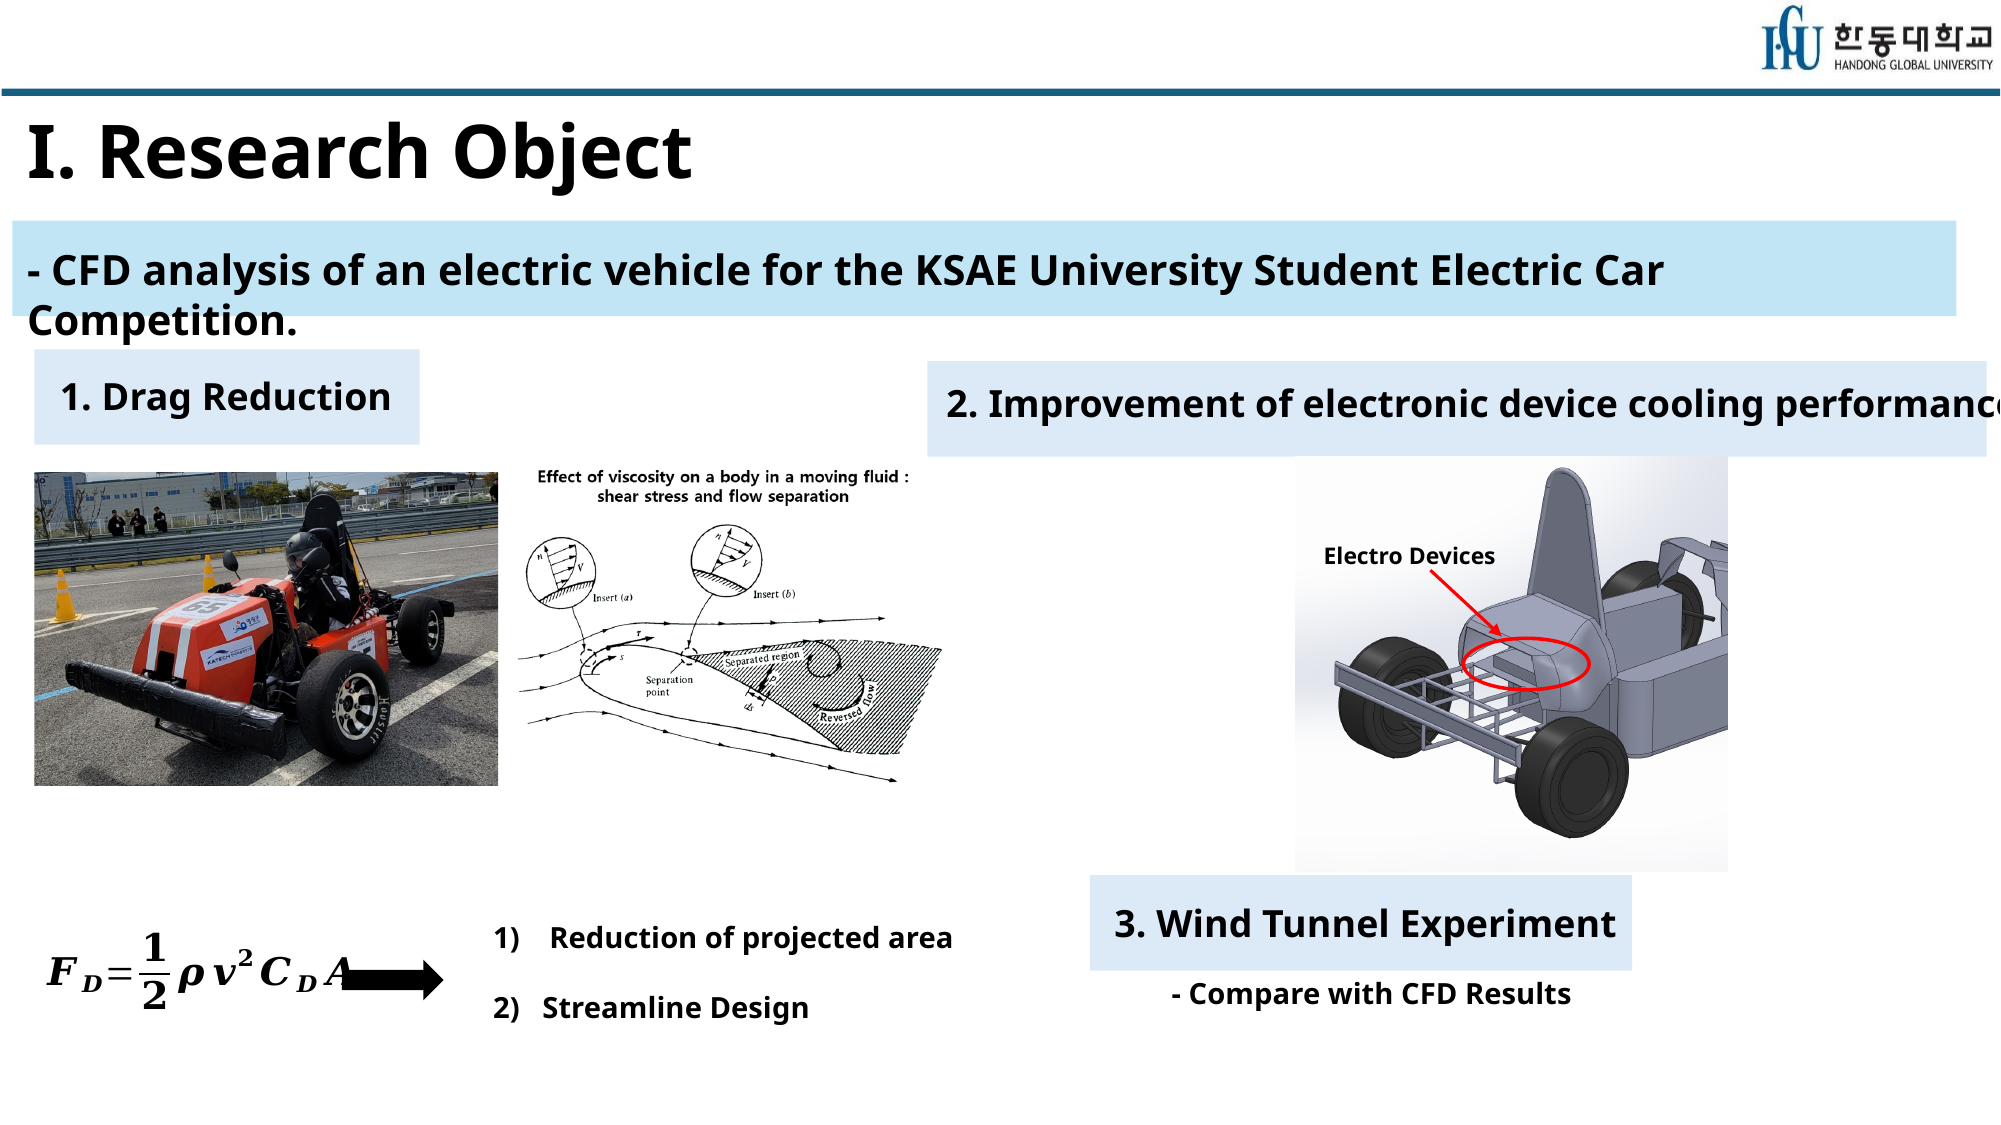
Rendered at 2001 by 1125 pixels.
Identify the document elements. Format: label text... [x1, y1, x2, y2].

text_box - CFD analysis of an electric vehicle for the KSAE University Student Electric Car Competition. [12, 236, 1944, 352]
text_box [926, 360, 1988, 458]
text_box 2. Improvement of electronic device cooling performance [931, 372, 2000, 433]
text_box [1089, 874, 1634, 972]
picture [1754, 0, 2000, 76]
picture [512, 463, 946, 795]
text_box 1. Drag Reduction [45, 365, 691, 425]
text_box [1294, 456, 1729, 872]
text_box 3. Wind Tunnel Experiment [1099, 893, 1766, 953]
picture [33, 472, 499, 787]
text_box Reduction of projected area 2) Streamline Design [478, 912, 1091, 1033]
text_box [11, 219, 1958, 318]
text_box - Compare with CFD Results [1156, 968, 1861, 1018]
text_box [33, 352, 421, 446]
text_box [340, 955, 446, 1005]
title I. Research Object [12, 106, 1190, 202]
